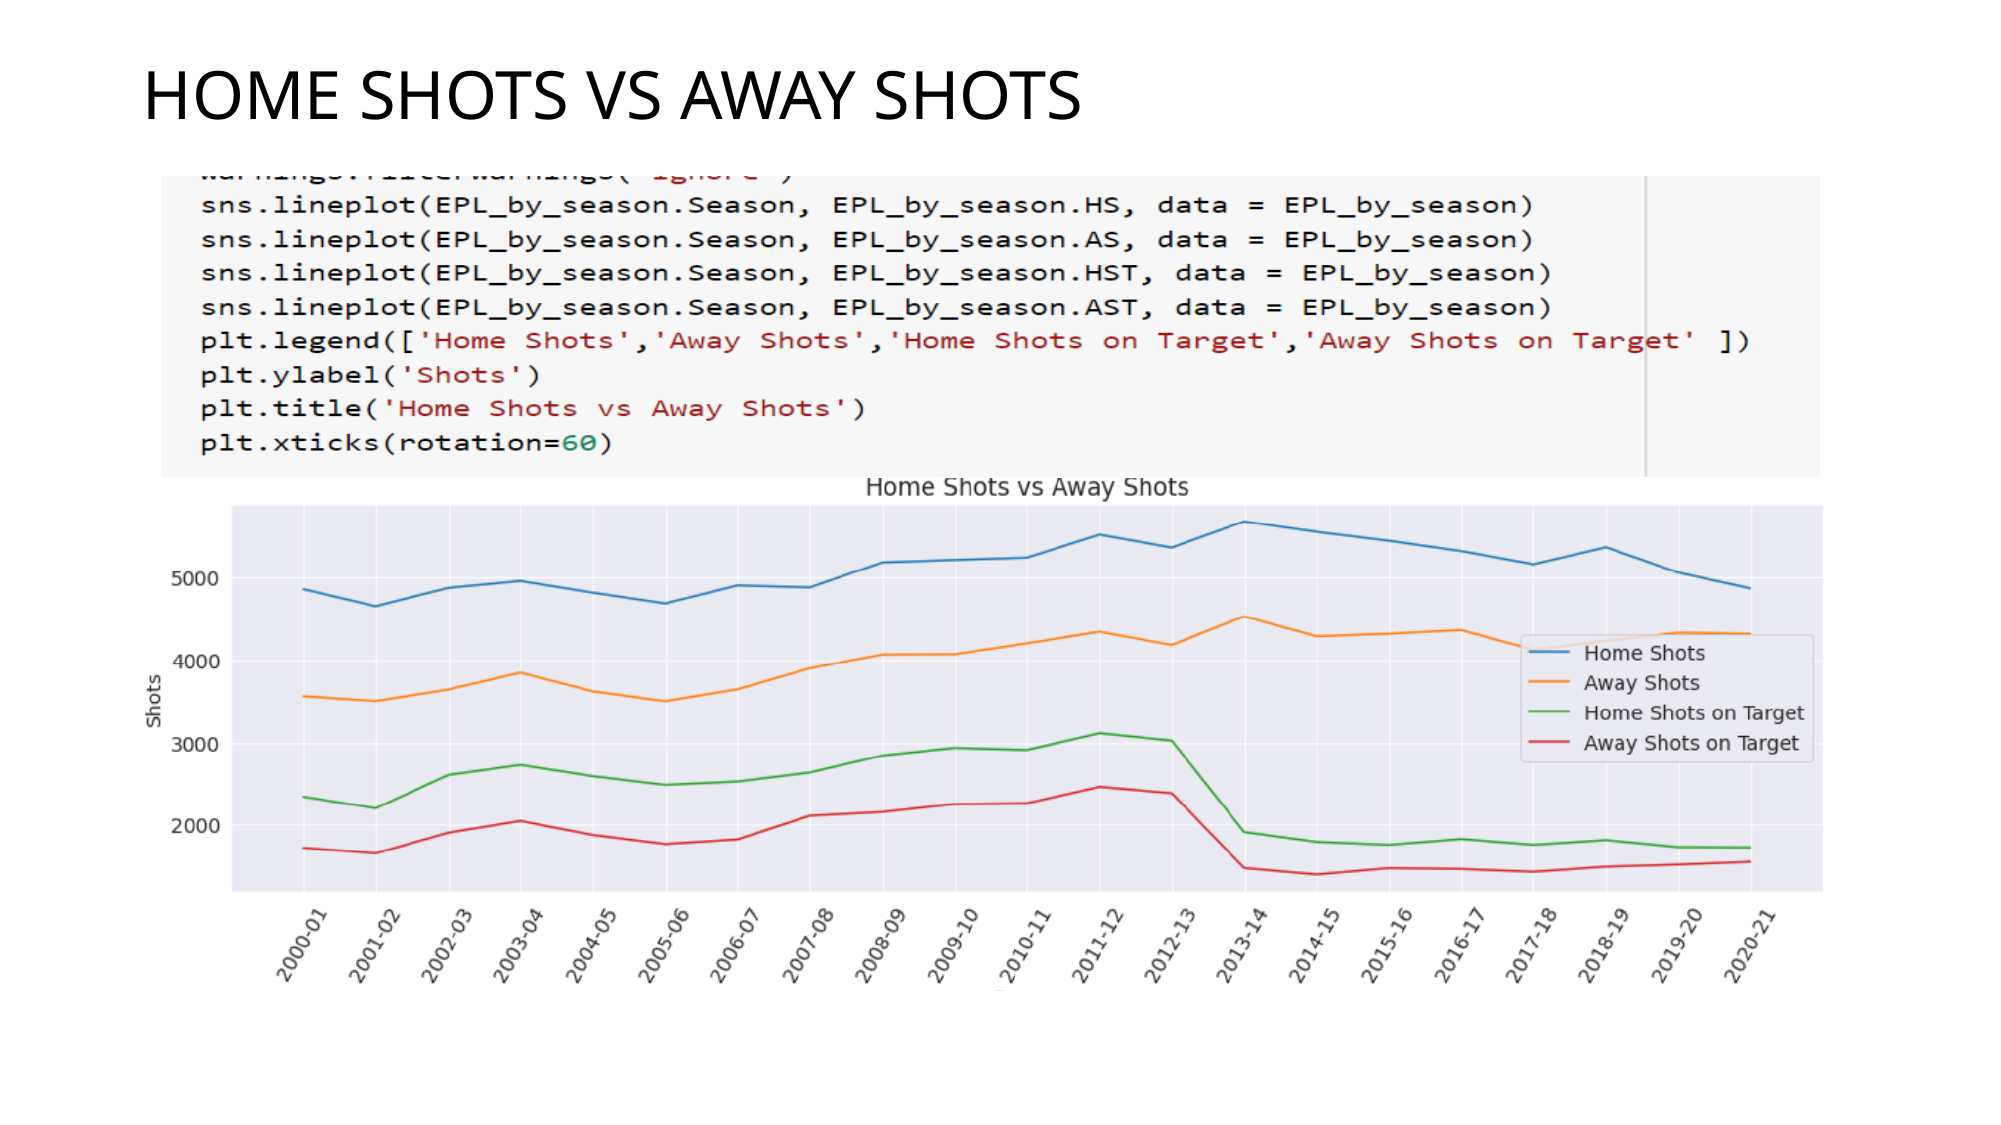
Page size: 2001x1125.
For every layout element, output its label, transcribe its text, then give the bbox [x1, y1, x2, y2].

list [108, 477, 1834, 991]
picture [161, 176, 1820, 478]
title HOME SHOTS VS AWAY SHOTS [127, 63, 1853, 132]
